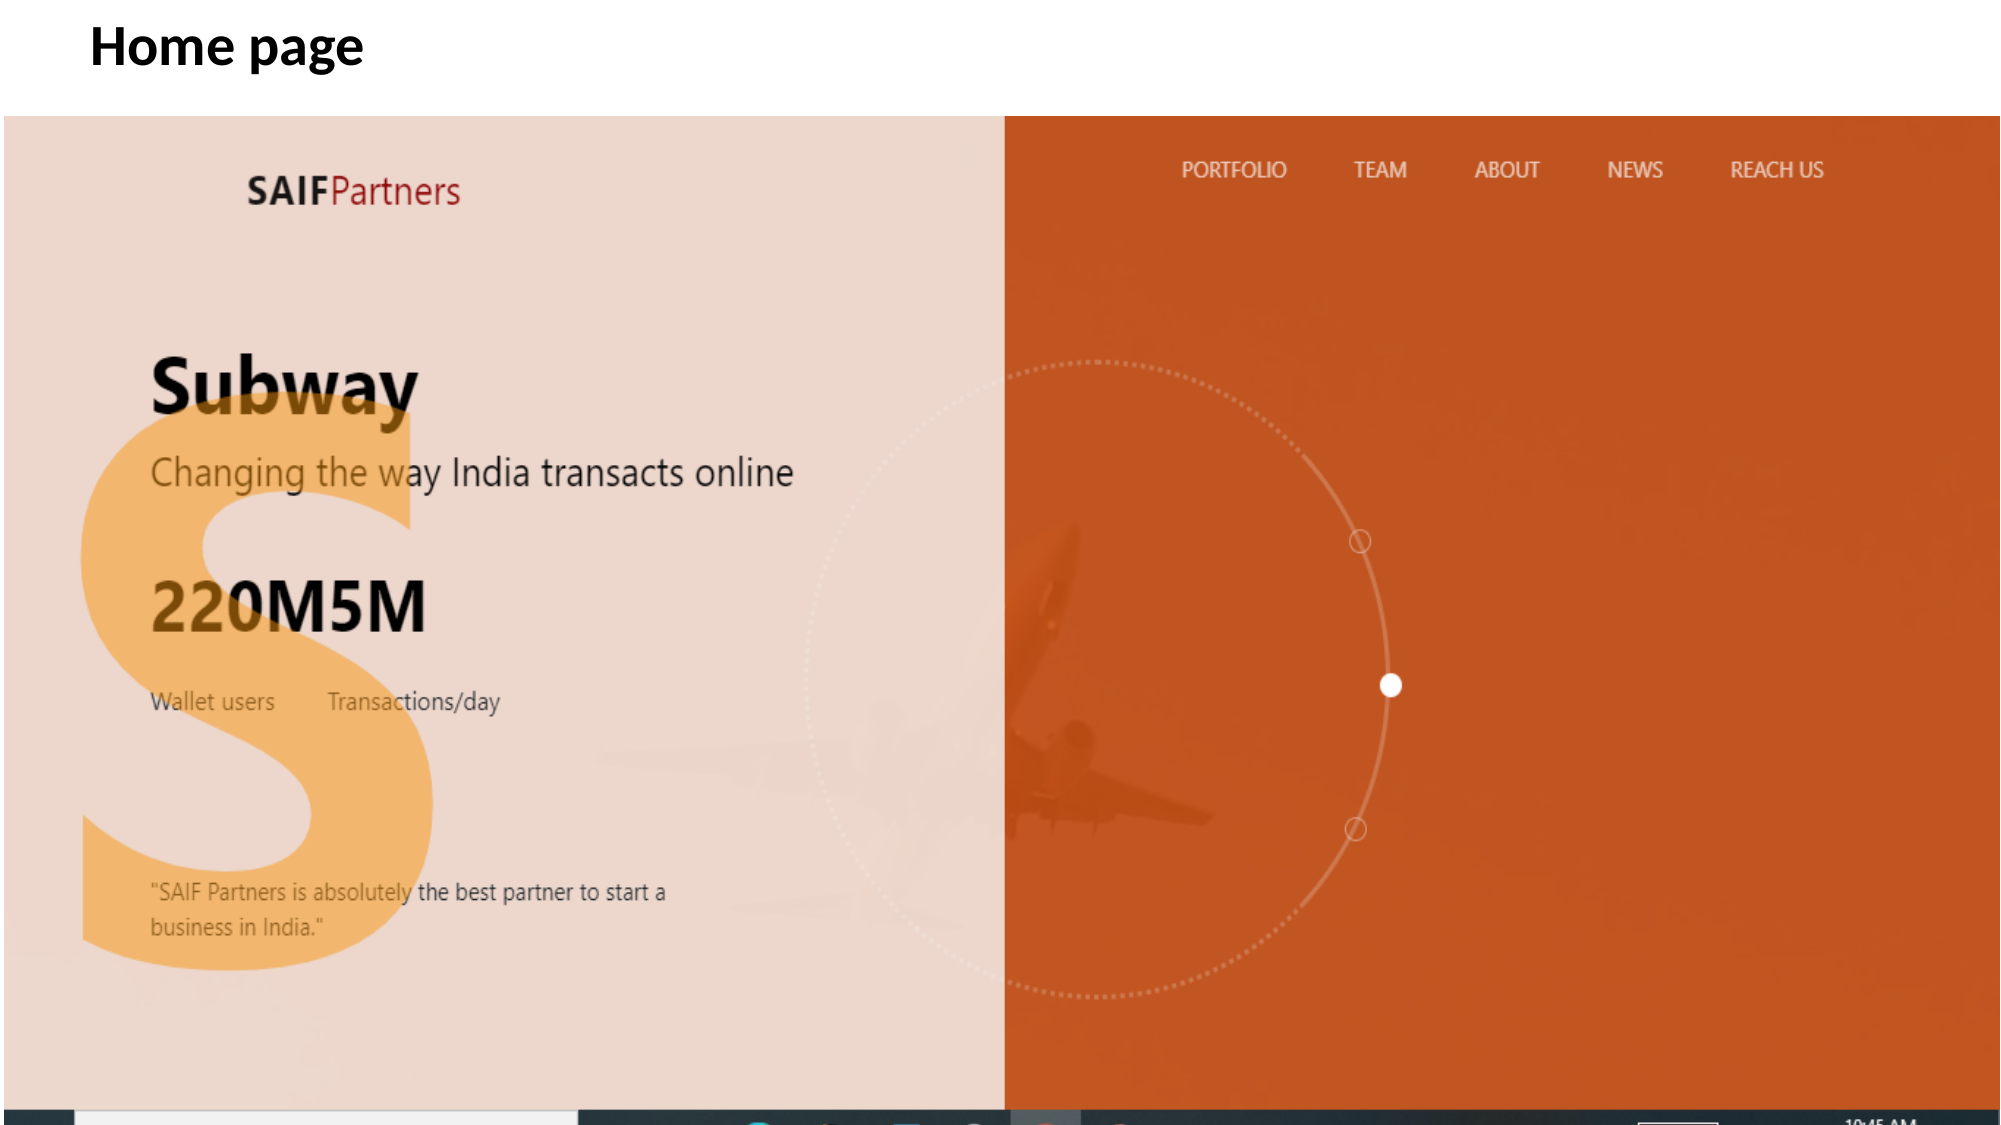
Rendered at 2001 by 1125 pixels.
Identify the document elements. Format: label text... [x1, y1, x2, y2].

picture [0, 116, 2000, 1125]
text_box Home page [75, 0, 1846, 85]
